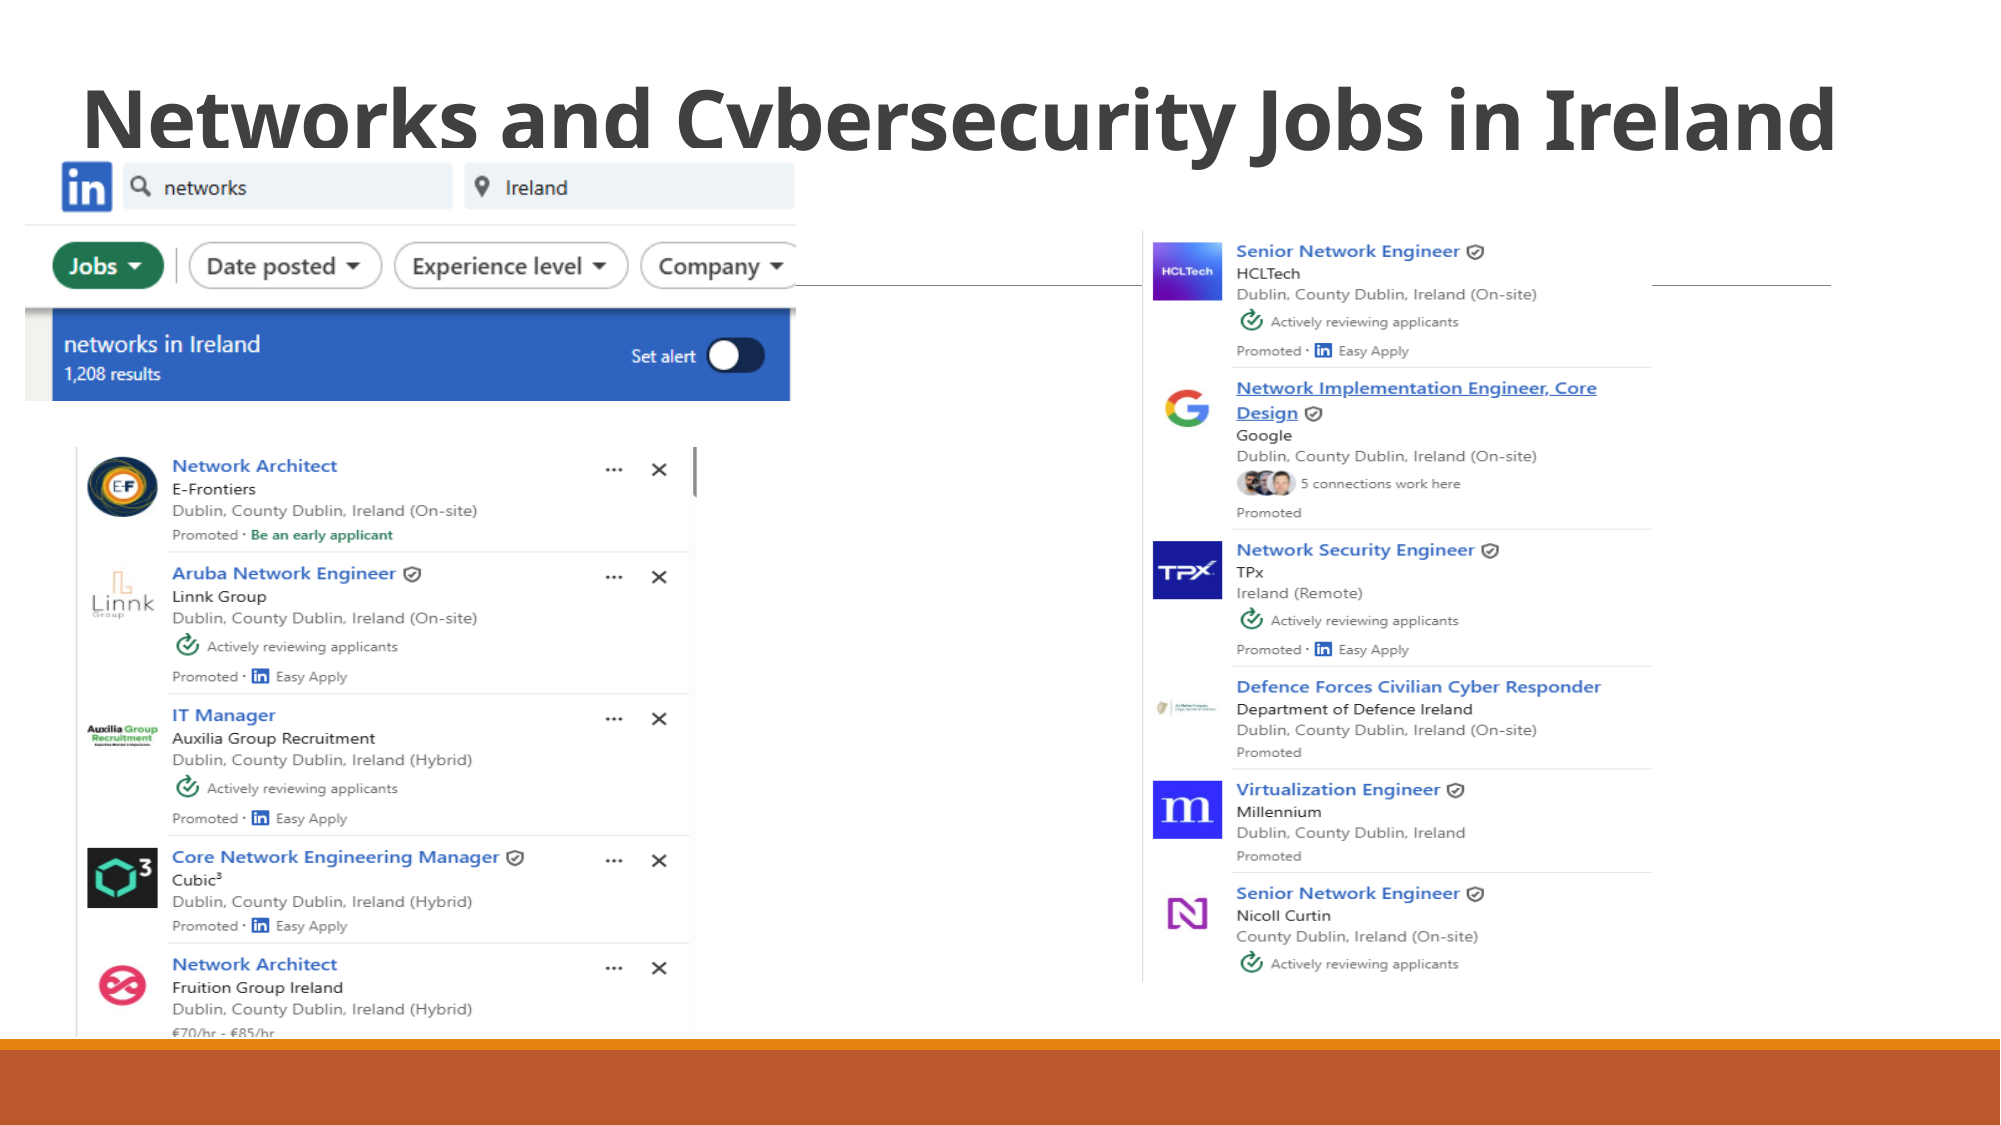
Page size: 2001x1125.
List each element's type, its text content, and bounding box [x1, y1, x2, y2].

title Networks and Cybersecurity Jobs in Ireland [0, 9, 1921, 175]
picture [74, 447, 698, 1038]
picture [1141, 231, 1652, 983]
picture [25, 148, 797, 402]
